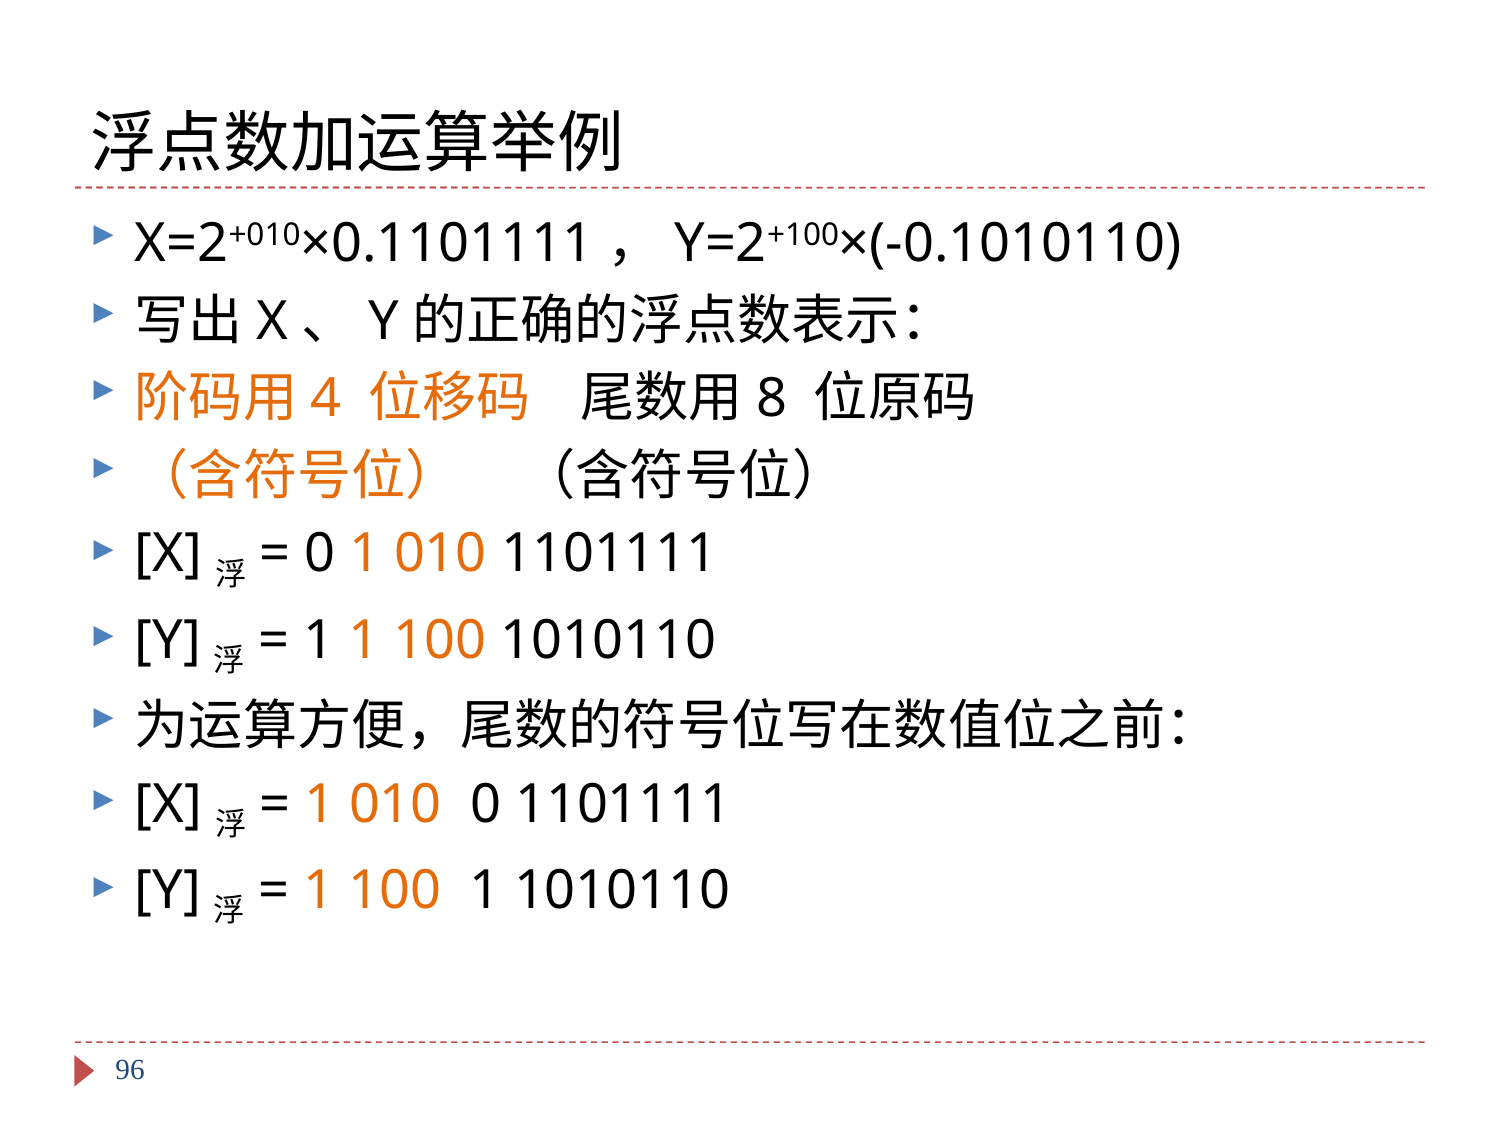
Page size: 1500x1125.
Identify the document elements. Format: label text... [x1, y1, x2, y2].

title 浮点数加运算举例 [75, 24, 1425, 188]
list X=2+010×0.1101111，Y=2+100×(-0.1010110) 写出X、Y的正确的浮点数表示： 阶码用4 位移码 尾数用8 位原码 （含符号位） （含符号位） [X]浮= 0 1 010 1101111 [Y]浮= 1 1 100 1010110 为运算方便，尾数的符号位写在数值位之前： [X]浮= 1 010 0 1101111 [Y]浮= 1 100 1 1010110 [75, 200, 1425, 1006]
slide_number 96 [100, 1042, 426, 1103]
